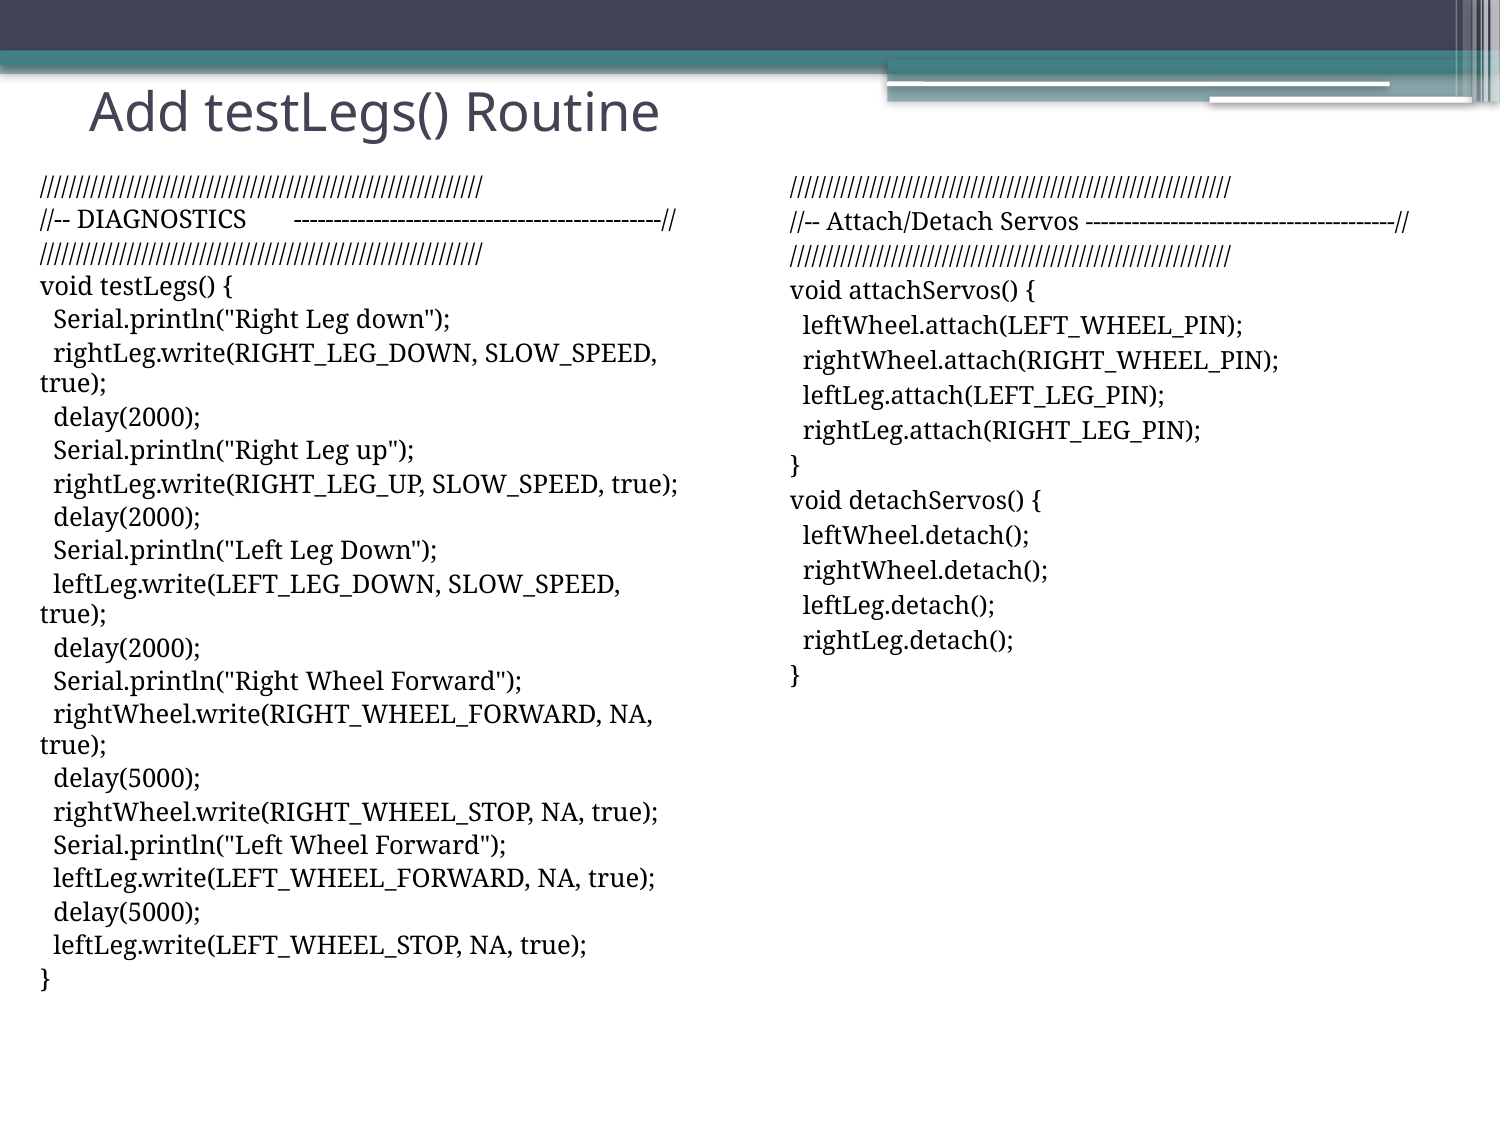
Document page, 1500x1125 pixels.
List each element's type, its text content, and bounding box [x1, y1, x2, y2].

title Add testLegs() Routine [75, 70, 1425, 150]
text_box ///////////////////////////////////////////////////////////// //-- Attach/Detach Servos ----------------------------------------// ///////////////////////////////////////////////////////////// void attachServos() { leftWheel.attach(LEFT_WHEEL_PIN); rightWheel.attach(RIGHT_WHEEL_PIN); leftLeg.attach(LEFT_LEG_PIN); rightLeg.attach(RIGHT_LEG_PIN); } void detachServos() { leftWheel.detach(); rightWheel.detach(); leftLeg.detach(); rightLeg.detach(); } [774, 162, 1450, 1025]
list ///////////////////////////////////////////////////////////// //-- DIAGNOSTICS ----------------------------------------------// ///////////////////////////////////////////////////////////// void testLegs() { Serial.println("Right Leg down"); rightLeg.write(RIGHT_LEG_DOWN, SLOW_SPEED, true); delay(2000); Serial.println("Right Leg up"); rightLeg.write(RIGHT_LEG_UP, SLOW_SPEED, true); delay(2000); Serial.println("Left Leg Down"); leftLeg.write(LEFT_LEG_DOWN, SLOW_SPEED, true); delay(2000); Serial.println("Right Wheel Forward"); rightWheel.write(RIGHT_WHEEL_FORWARD, NA, true); delay(5000); rightWheel.write(RIGHT_WHEEL_STOP, NA, true); Serial.println("Left Wheel Forward"); leftLeg.write(LEFT_WHEEL_FORWARD, NA, true); delay(5000); leftLeg.write(LEFT_WHEEL_STOP, NA, true); } [24, 162, 700, 1025]
